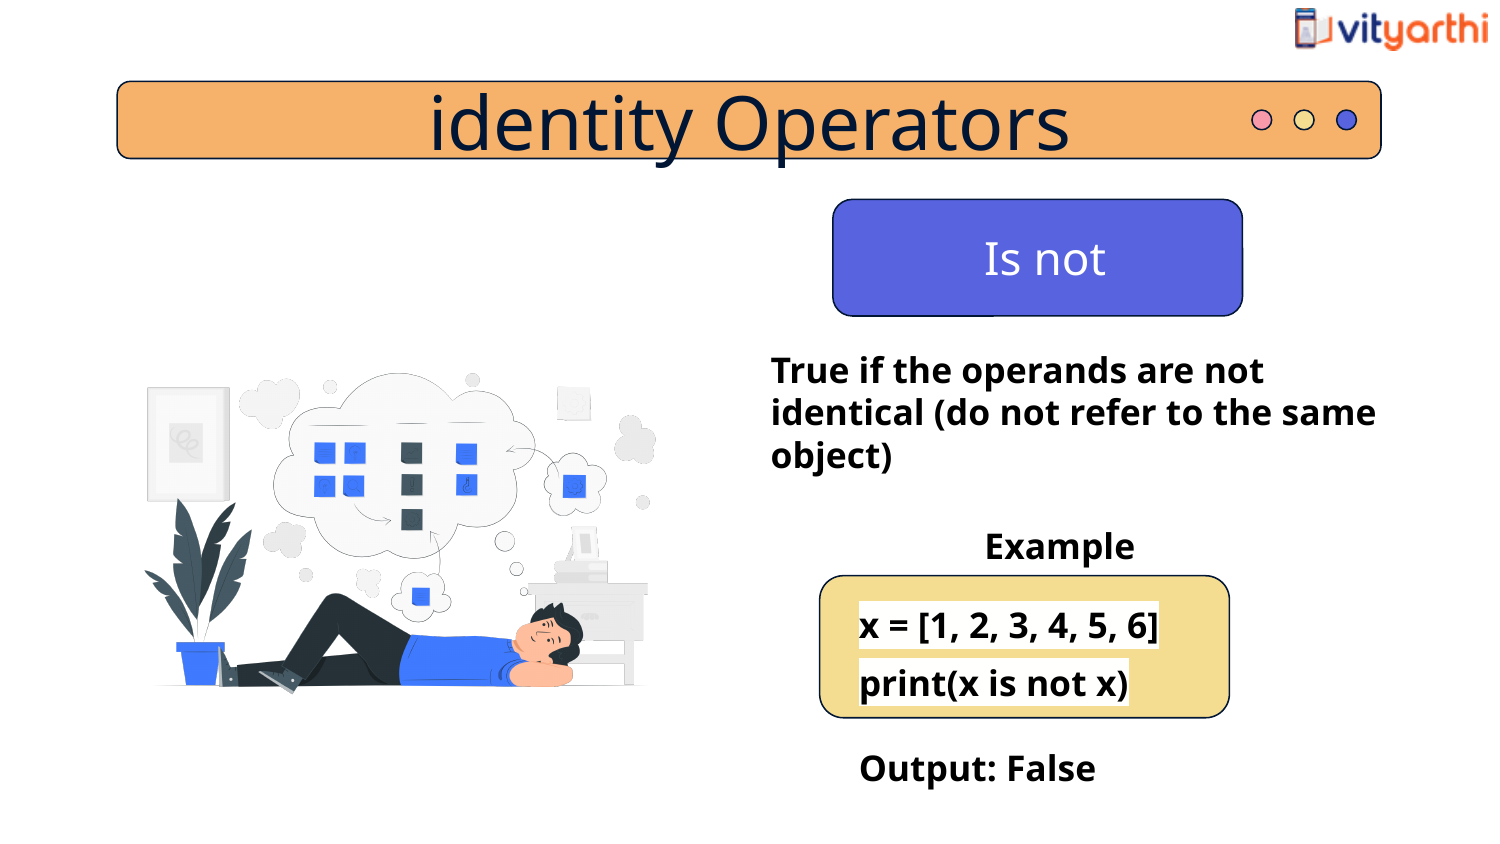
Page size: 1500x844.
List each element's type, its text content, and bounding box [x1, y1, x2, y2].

text_box [1276, 81, 1382, 159]
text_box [1251, 109, 1357, 131]
picture [116, 247, 684, 815]
text_box x = [1, 2, 3, 4, 5, 6] print(x is not x) Output: False [858, 595, 1182, 738]
picture [1295, 8, 1488, 51]
text_box [117, 81, 223, 159]
text_box identity Operators [223, 72, 1276, 167]
text_box True if the operands are not identical (do not refer to the same object) Example [770, 356, 1381, 558]
text_box Is not [872, 210, 1206, 305]
text_box [819, 575, 1230, 718]
text_box [832, 199, 1243, 317]
